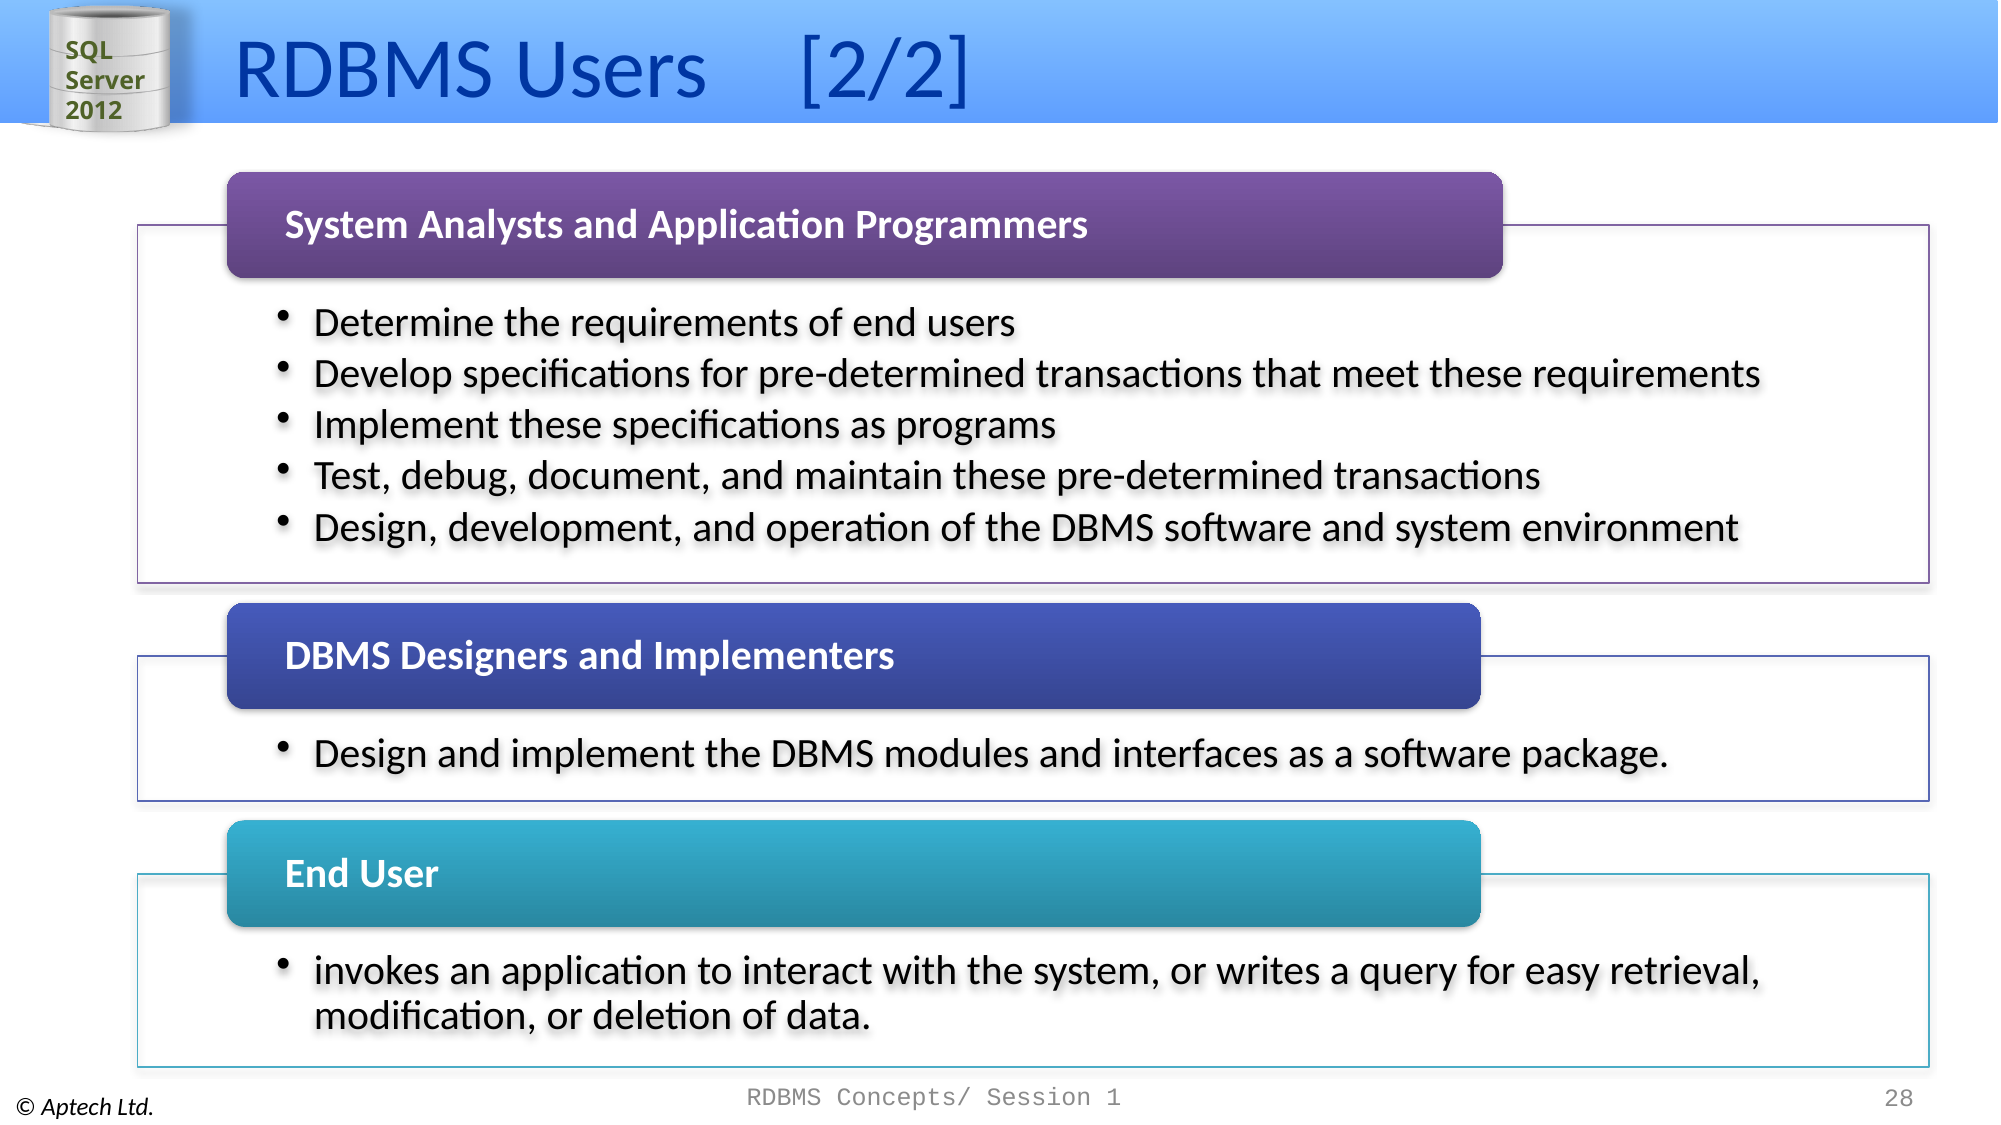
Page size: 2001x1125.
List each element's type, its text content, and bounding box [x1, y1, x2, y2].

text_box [137, 169, 1930, 1070]
slide_number 28 [1462, 1076, 1930, 1125]
title RDBMS Users [2/2] [200, 4, 1975, 123]
picture [8, 0, 175, 150]
footer RDBMS Concepts/ Session 1 [624, 1078, 1259, 1125]
